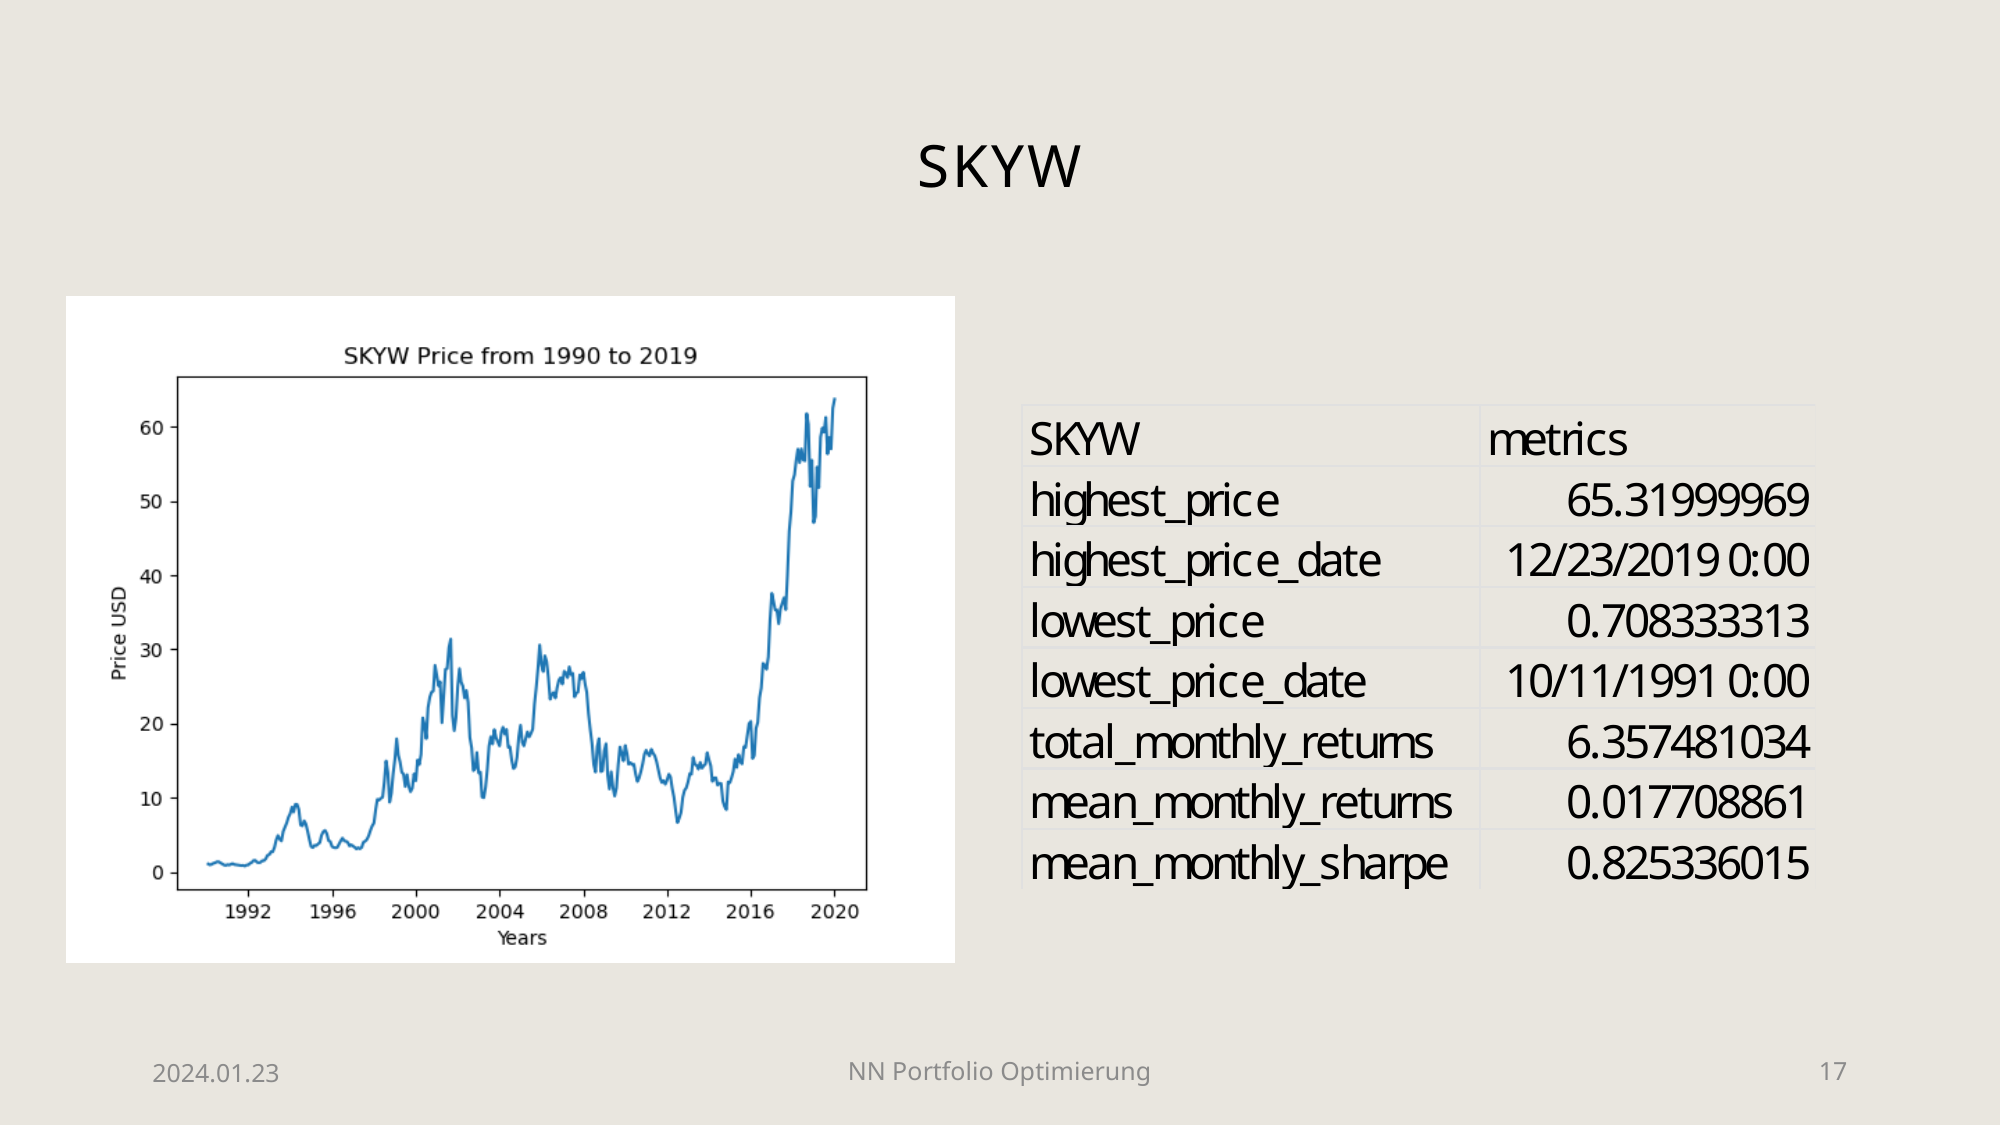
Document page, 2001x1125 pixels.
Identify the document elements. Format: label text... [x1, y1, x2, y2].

slide_number 17 [1412, 1042, 1863, 1103]
footer NN Portfolio Optimierung [662, 1042, 1338, 1103]
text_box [1021, 404, 1818, 891]
picture [66, 296, 955, 963]
title SKYW [137, 59, 1863, 278]
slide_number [137, 1042, 588, 1103]
